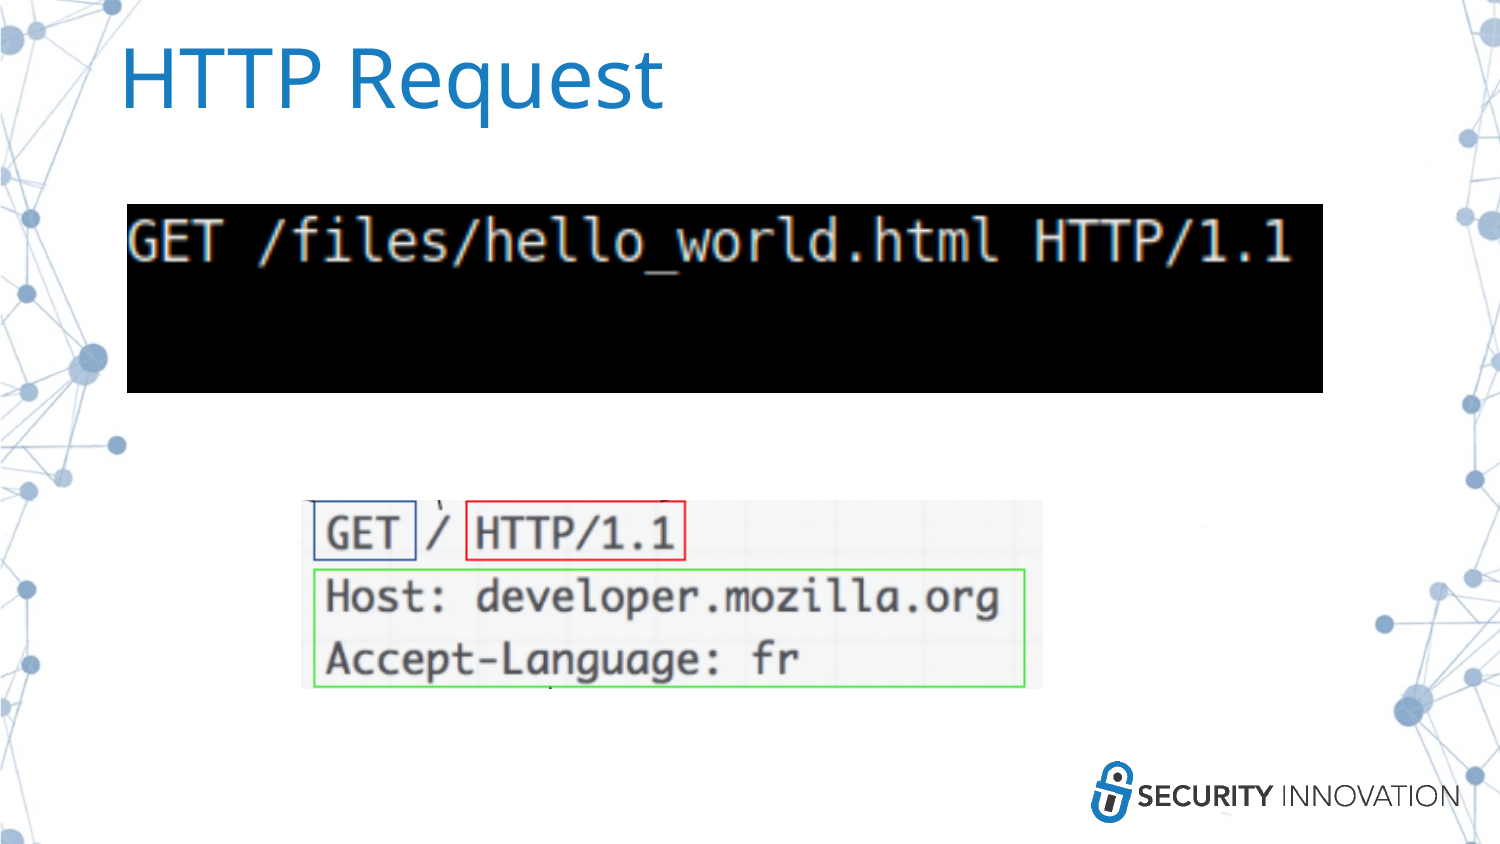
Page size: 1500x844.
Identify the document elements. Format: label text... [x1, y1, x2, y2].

picture [1, 1, 1500, 844]
title HTTP Request [103, 0, 1397, 164]
